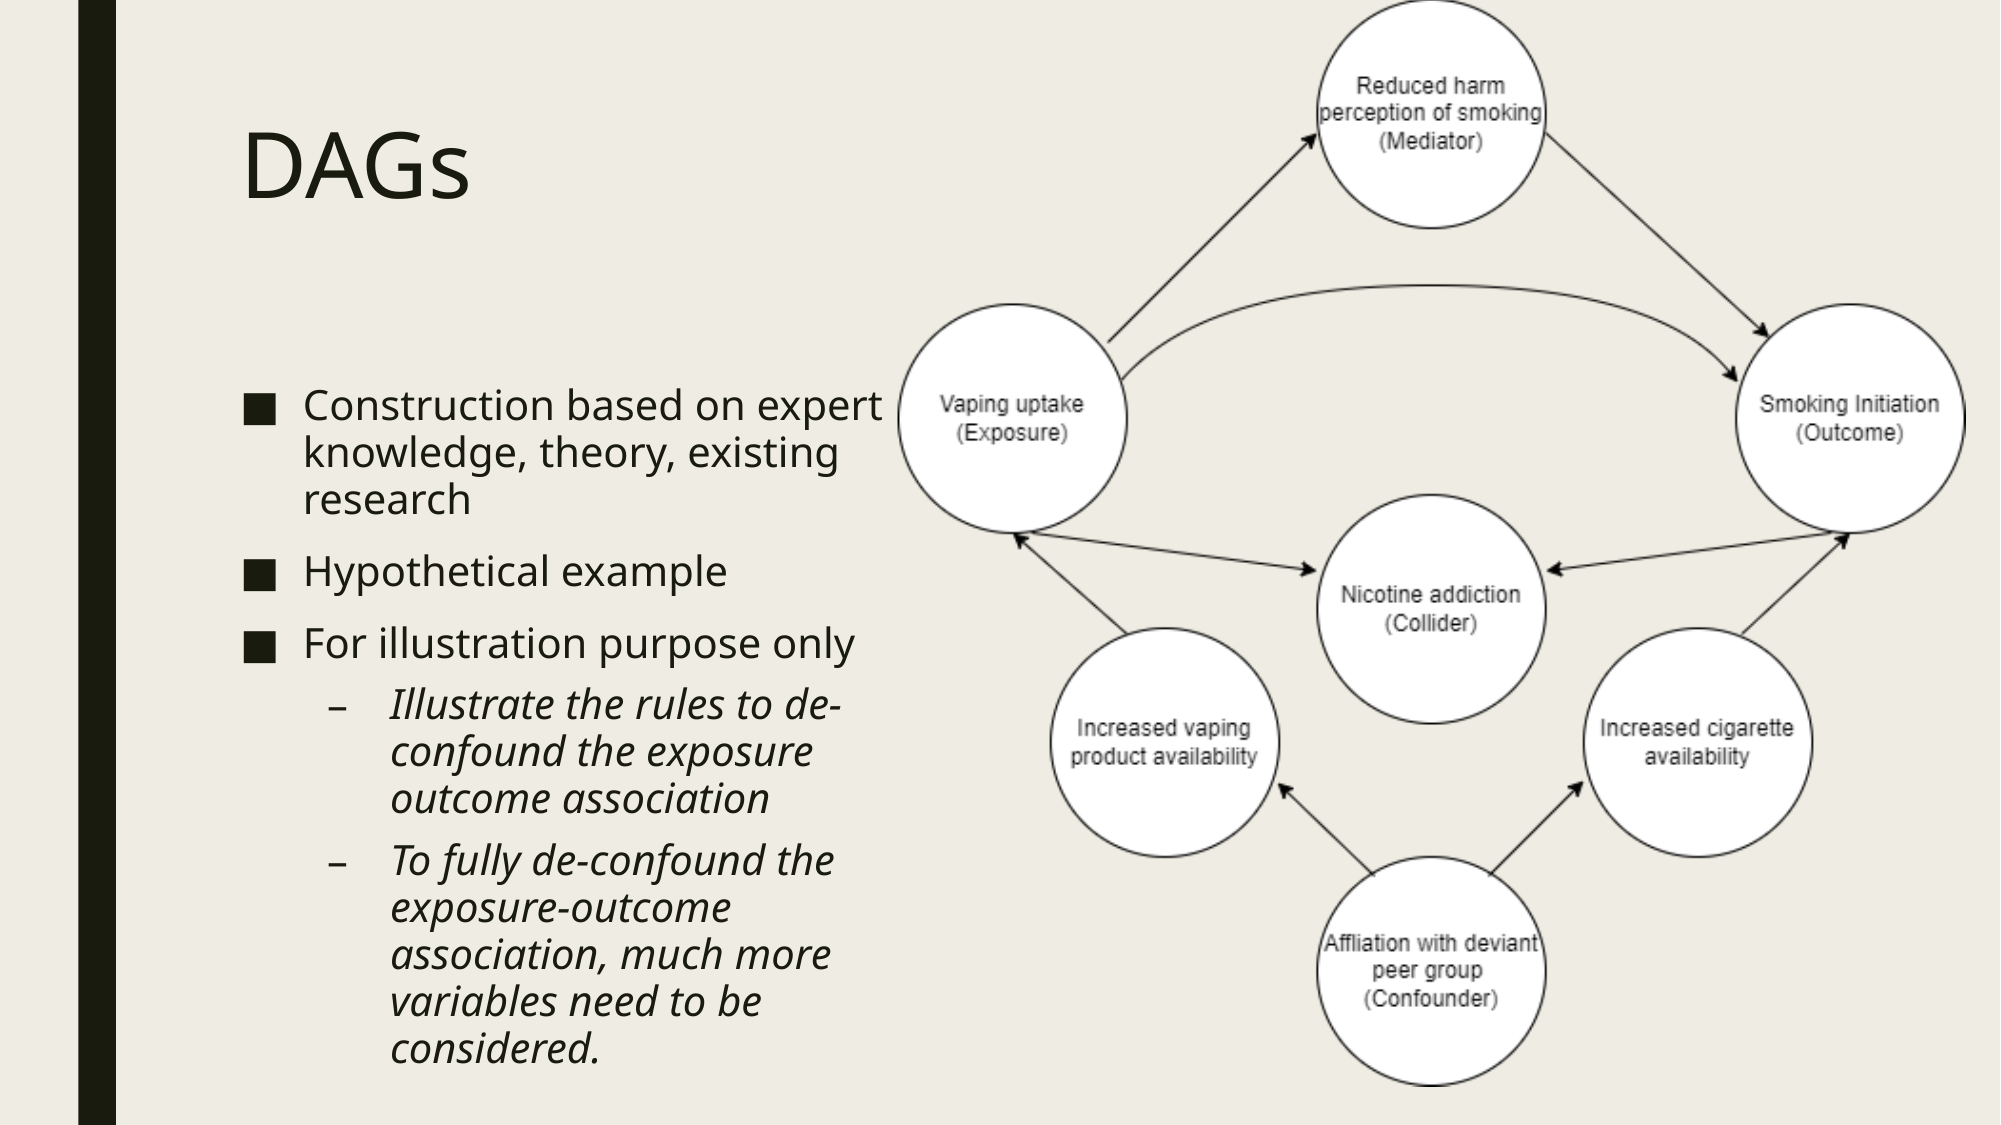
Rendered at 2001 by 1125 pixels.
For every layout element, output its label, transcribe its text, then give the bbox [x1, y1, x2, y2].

picture [857, 0, 1966, 1087]
list Construction based on expert knowledge, theory, existing research Hypothetical example For illustration purpose only Illustrate the rules to de-confound the exposure outcome association To fully de-confound the exposure-outcome association, much more variables need to be considered. [225, 375, 857, 1087]
title DAGs [225, 112, 857, 357]
